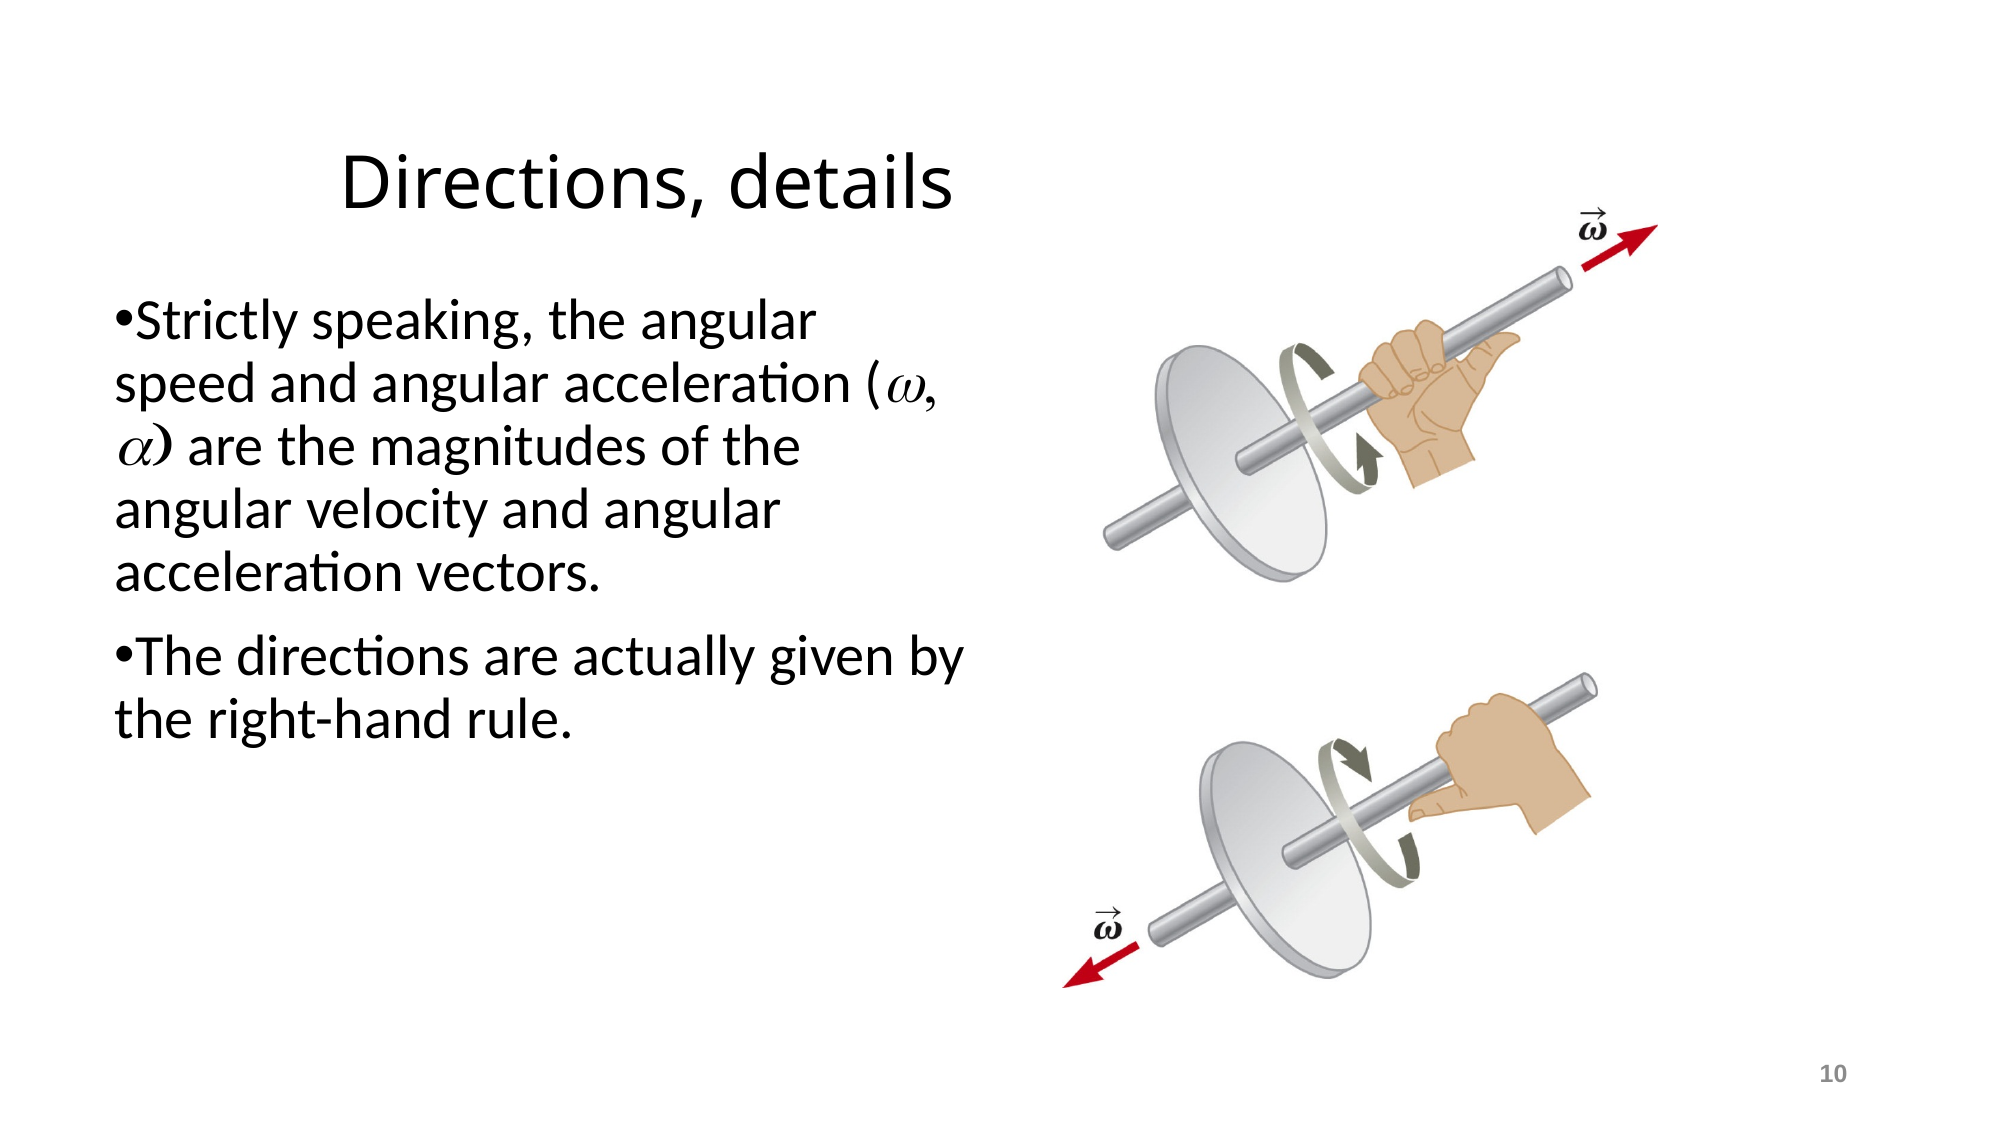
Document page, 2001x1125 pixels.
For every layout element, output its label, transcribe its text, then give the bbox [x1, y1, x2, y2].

slide_number 10 [1412, 1042, 1863, 1103]
list Strictly speaking, the angular speed and angular acceleration (w, a) are the magnitudes of the angular velocity and angular acceleration vectors. The directions are actually given by the right-hand rule. [99, 282, 984, 1006]
title Directions, details [324, 137, 1563, 233]
picture [1062, 199, 1658, 988]
